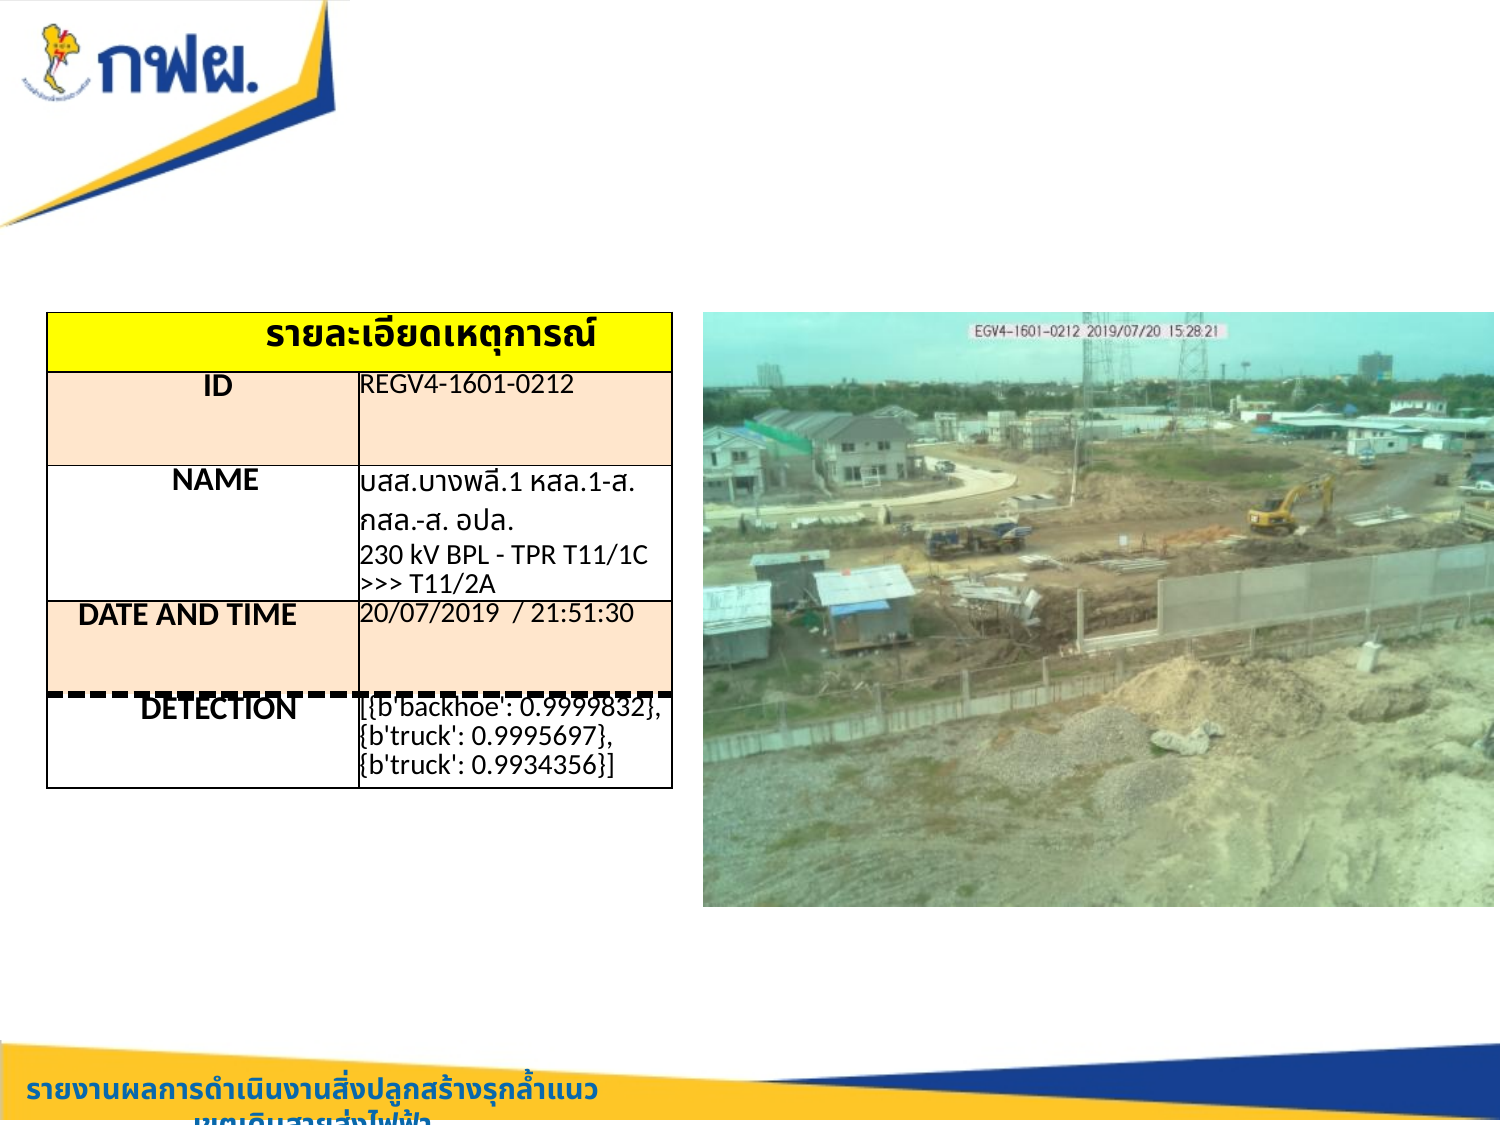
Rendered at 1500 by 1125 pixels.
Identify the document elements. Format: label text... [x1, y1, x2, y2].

picture [0, 0, 351, 235]
table_cell DETECTION [48, 694, 358, 787]
picture [702, 312, 1494, 907]
table_cell บสส.บางพลี.1 หสล.1-ส. กสล.-ส. อปล. 230 kV BPL - TPR T11/1C >>> T11/2A [360, 466, 671, 600]
picture [0, 1040, 1500, 1120]
table_cell ID [48, 373, 358, 465]
table_cell DATE AND TIME [48, 602, 358, 694]
table_cell NAME [48, 466, 358, 600]
table_cell REGV4-1601-0212 [360, 373, 671, 465]
table_header รายละเอียดเหตุการณ์ [48, 313, 671, 371]
table_cell 20/07/2019 / 21:51:30 [360, 602, 671, 694]
table_cell [{b'backhoe': 0.9999832}, {b'truck': 0.9995697}, {b'truck': 0.9934356}] [360, 694, 671, 787]
